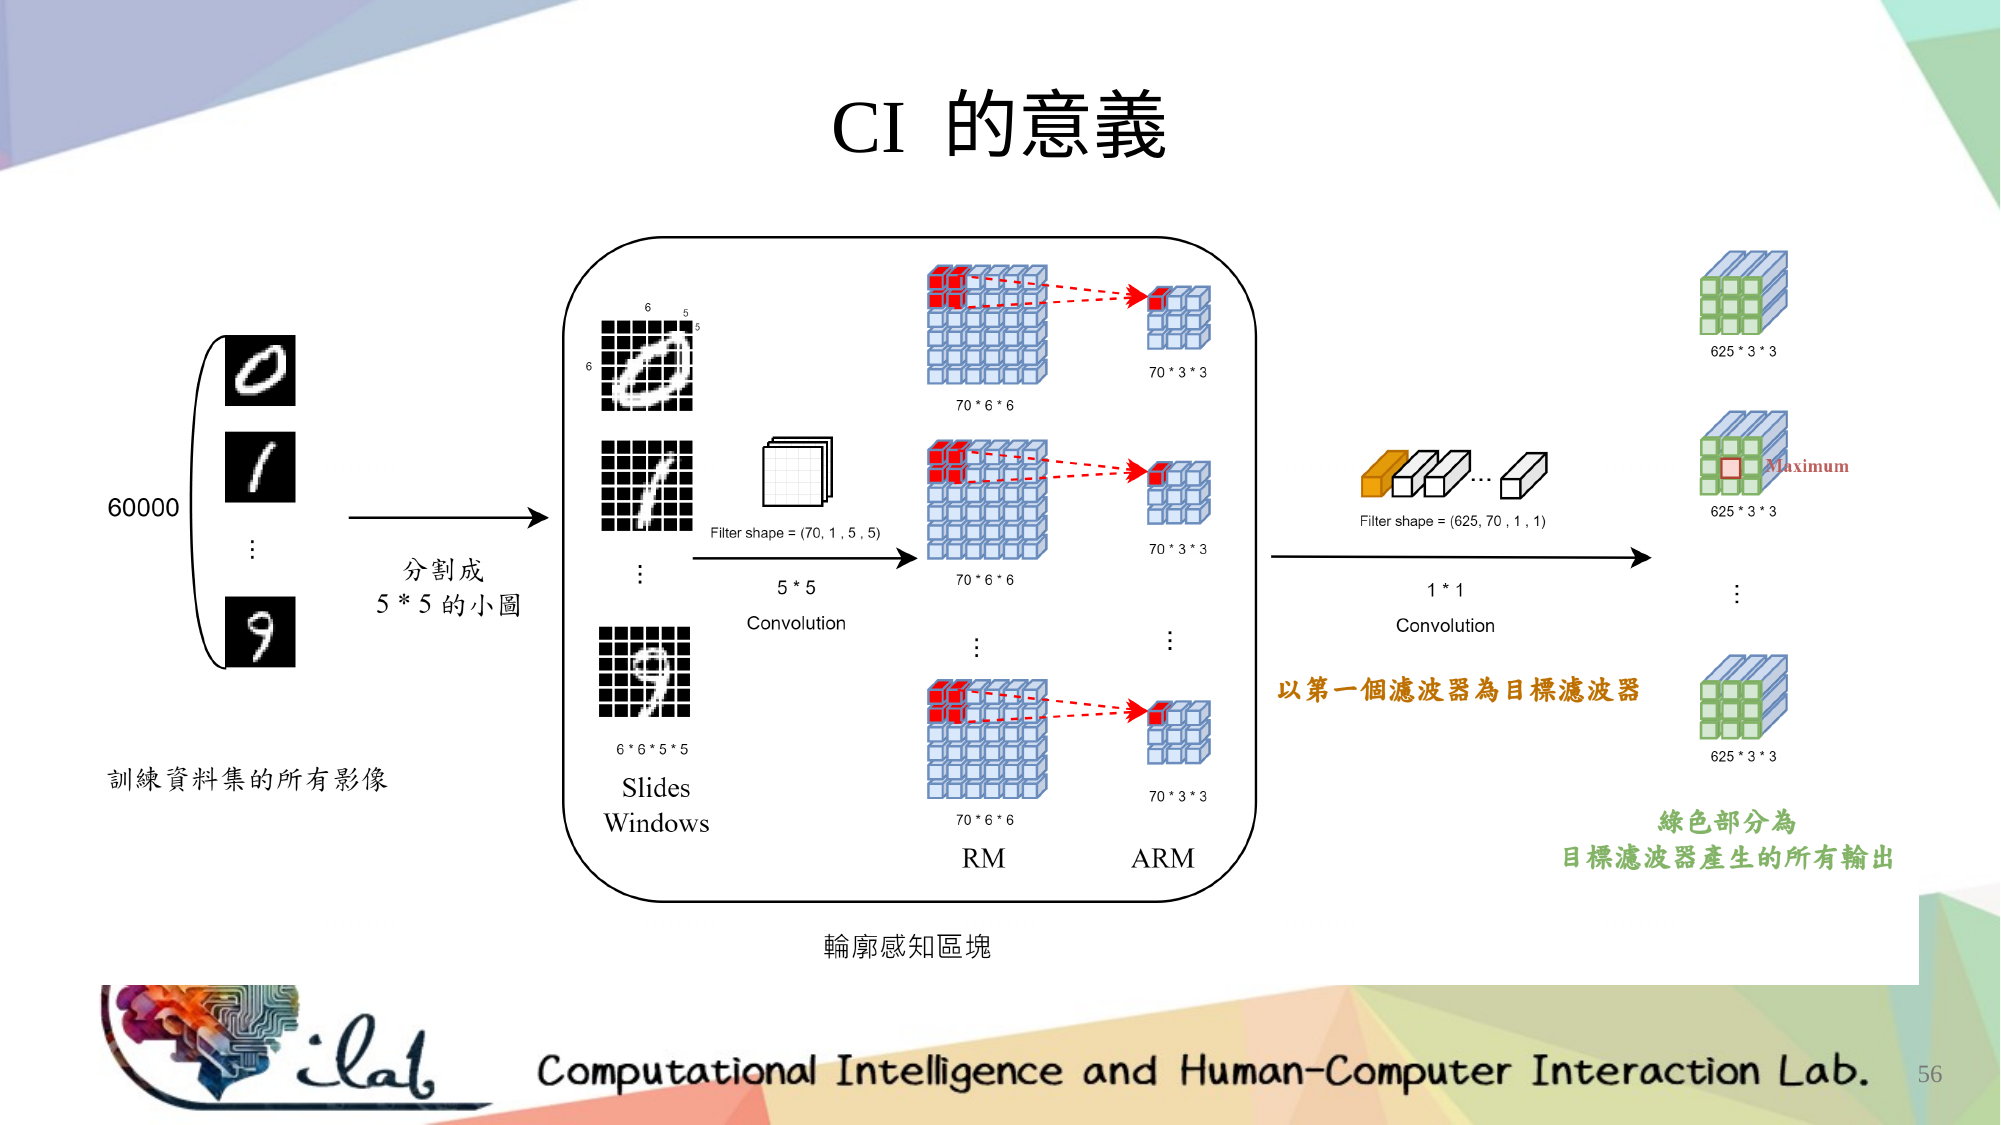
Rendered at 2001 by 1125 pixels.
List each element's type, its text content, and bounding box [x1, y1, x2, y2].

slide_number 56 [1507, 1042, 1958, 1103]
picture [0, 0, 2001, 1125]
text_box CI 的意義 [816, 70, 1184, 176]
